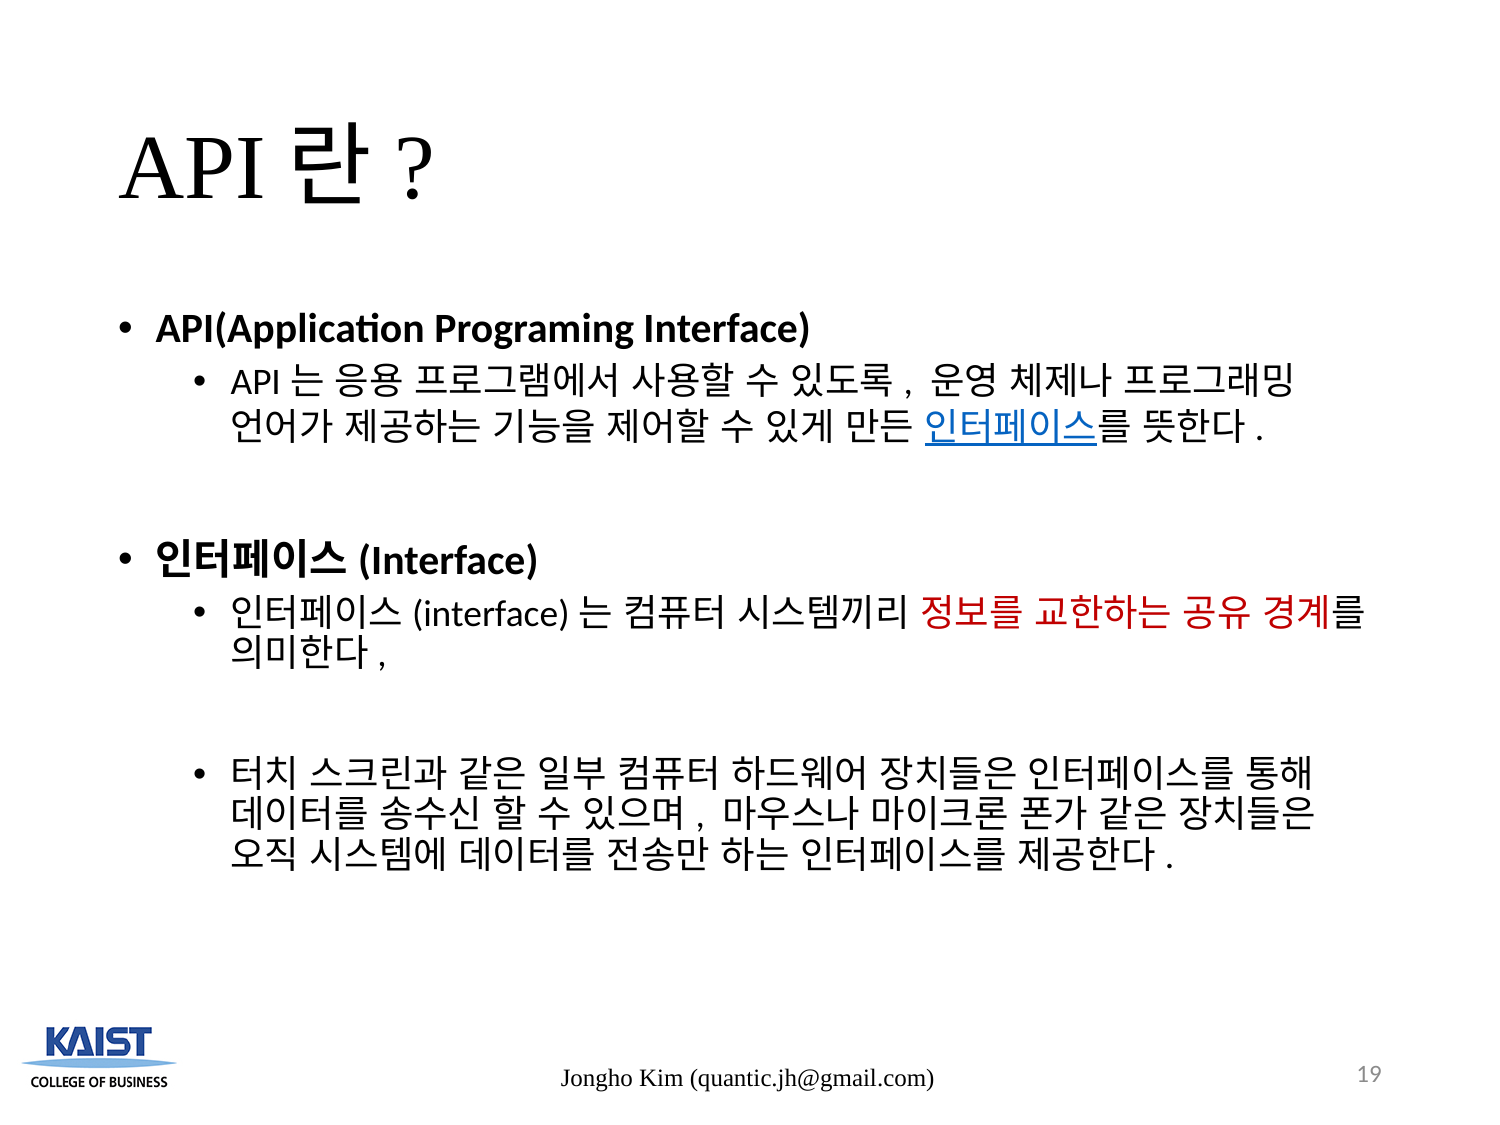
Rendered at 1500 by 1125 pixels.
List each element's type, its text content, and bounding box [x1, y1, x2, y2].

slide_number 19 [1059, 1042, 1397, 1103]
title API란? [103, 59, 1397, 278]
picture [9, 995, 187, 1118]
list API(Application Programing Interface) API는 응용 프로그램에서 사용할 수 있도록, 운영 체제나 프로그래밍 언어가 제공하는 기능을 제어할 수 있게 만든 인터페이스를 뜻한다. 인터페이스(Interface) 인터페이스(interface)는 컴퓨터 시스템끼리 정보를 교한하는 공유 경계를 의미한다, 터치 스크린과 같은 일부 컴퓨터 하드웨어 장치들은 인터페이스를 통해 데이터를 송수신 할 수 있으며, 마우스나 마이크론 폰가 같은 장치들은 오직 시스템에 데이터를 전송만 하는 인터페이스를 제공한다. [103, 299, 1397, 1014]
